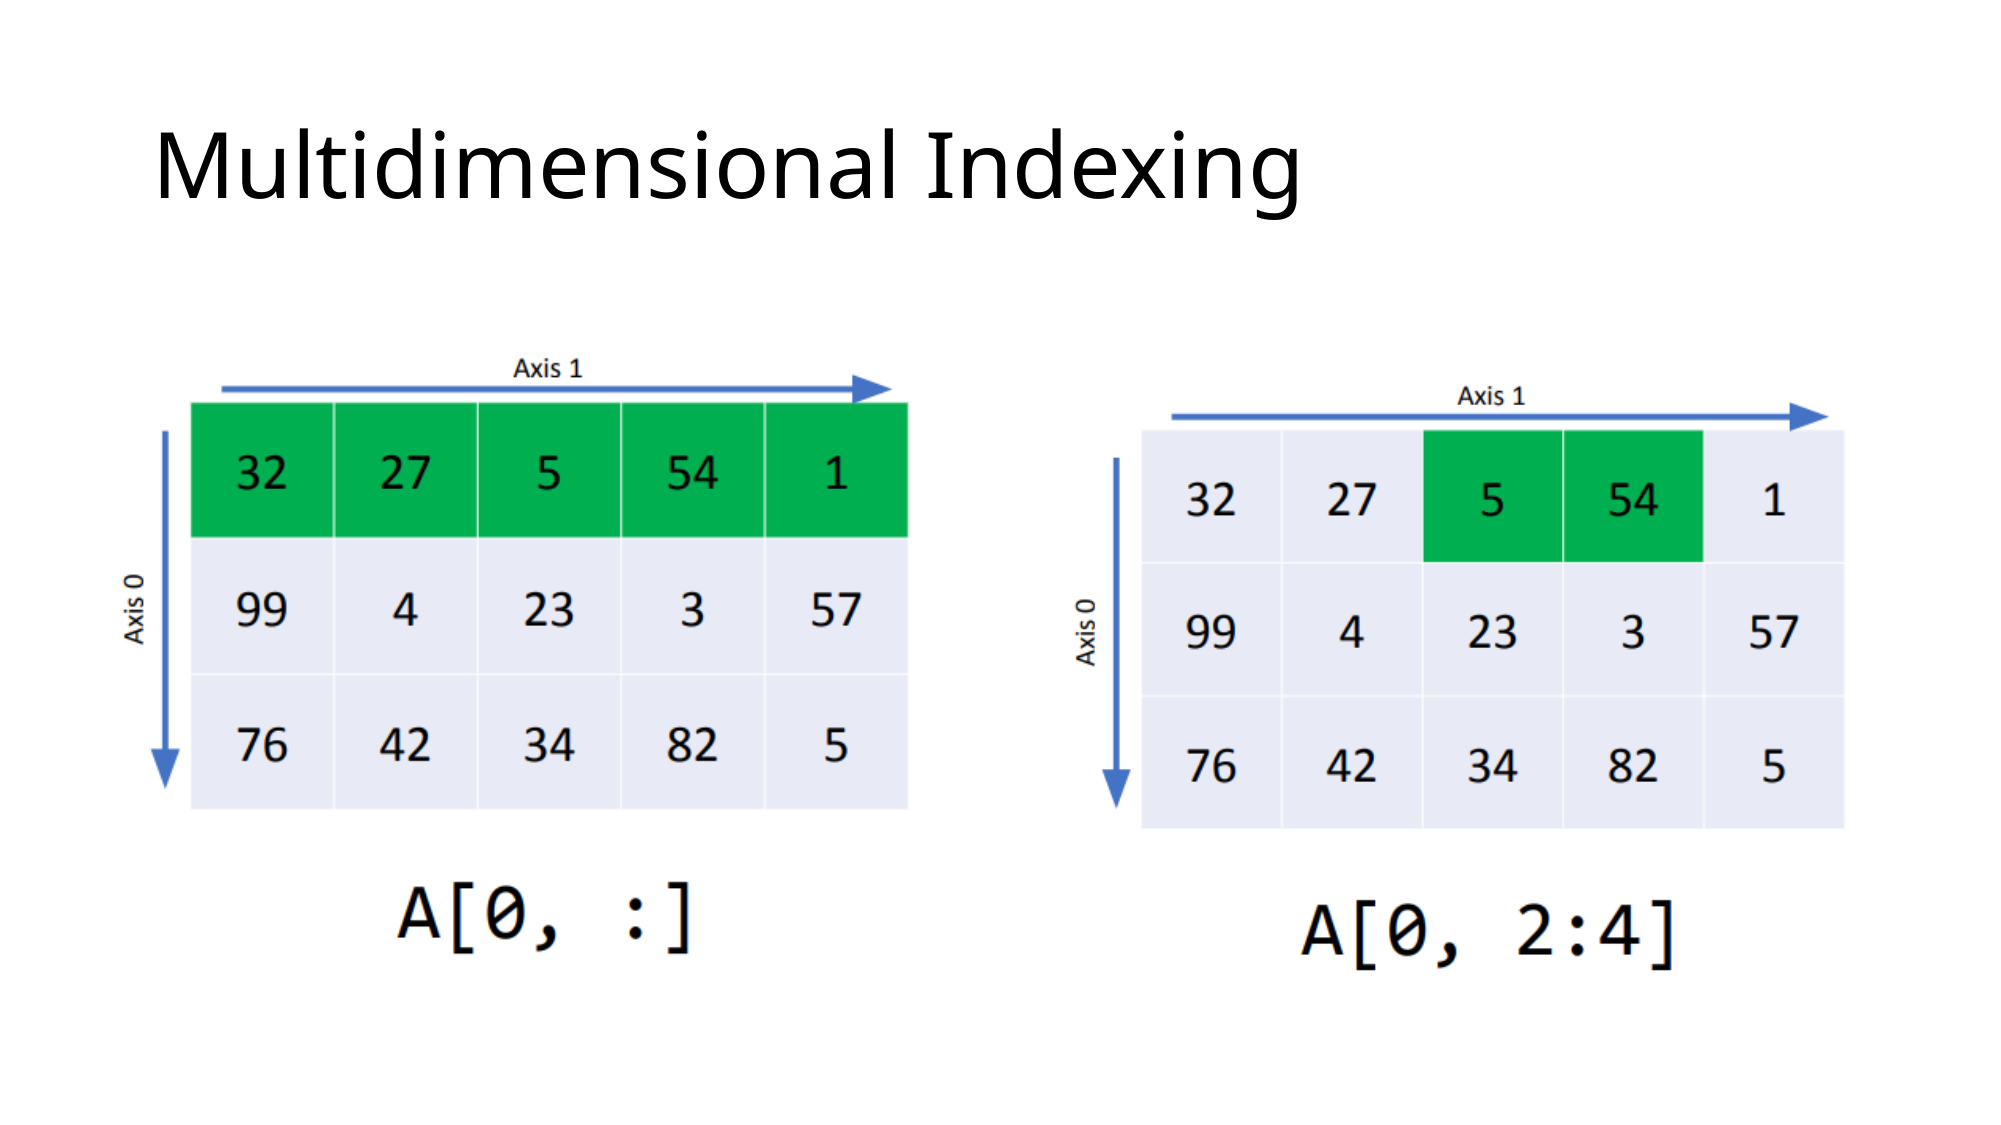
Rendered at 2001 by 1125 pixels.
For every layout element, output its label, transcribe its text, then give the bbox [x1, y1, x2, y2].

picture [114, 341, 968, 965]
picture [1024, 362, 1925, 987]
title Multidimensional Indexing [137, 59, 1863, 278]
